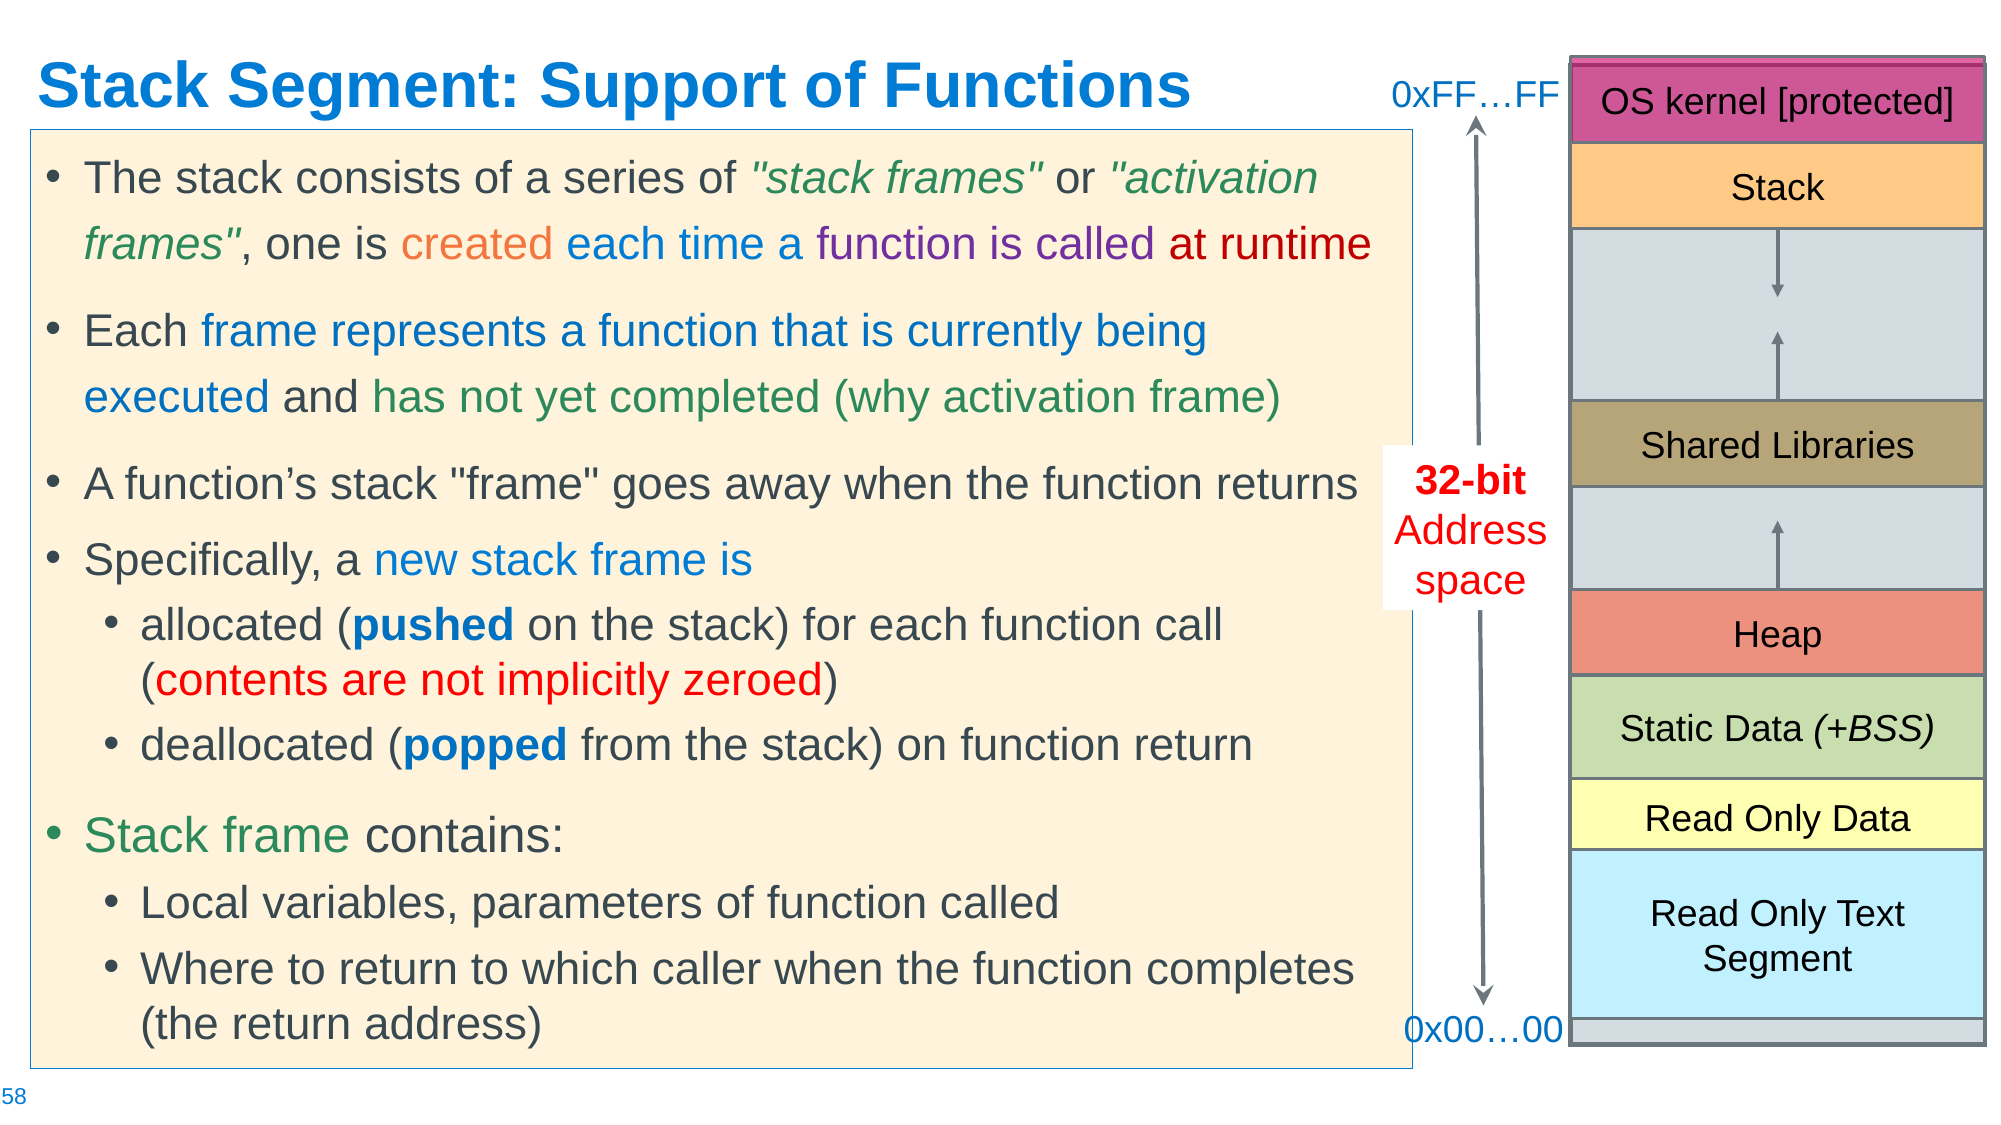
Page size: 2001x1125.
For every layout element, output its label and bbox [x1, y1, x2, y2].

text_box [1371, 56, 1985, 1051]
list [30, 129, 1413, 1069]
title [22, 11, 1748, 130]
